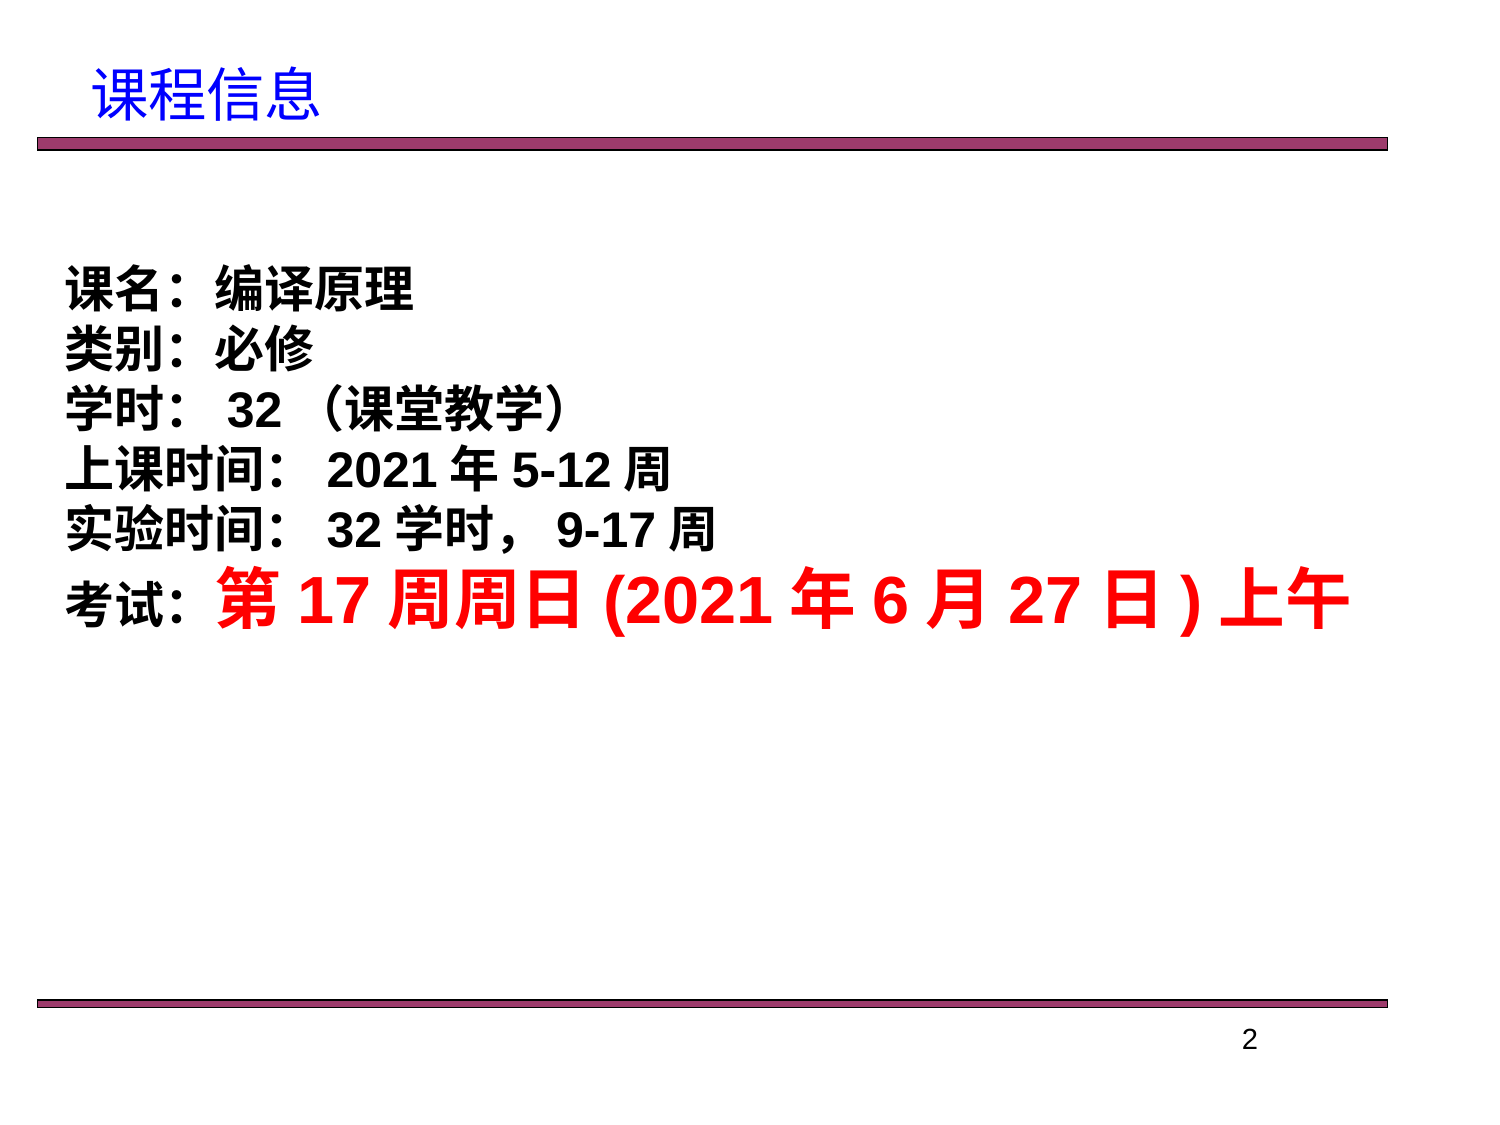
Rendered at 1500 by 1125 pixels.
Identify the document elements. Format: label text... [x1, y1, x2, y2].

list 课名：编译原理 类别：必修 学时：32（课堂教学） 上课时间：2021年5-12周 实验时间：32学时，9-17周 考试：第17周周日(2021年6月27日)上午 [50, 249, 1450, 875]
text_box 课程信息 [75, 36, 1225, 150]
slide_number 2 [1074, 1012, 1425, 1075]
